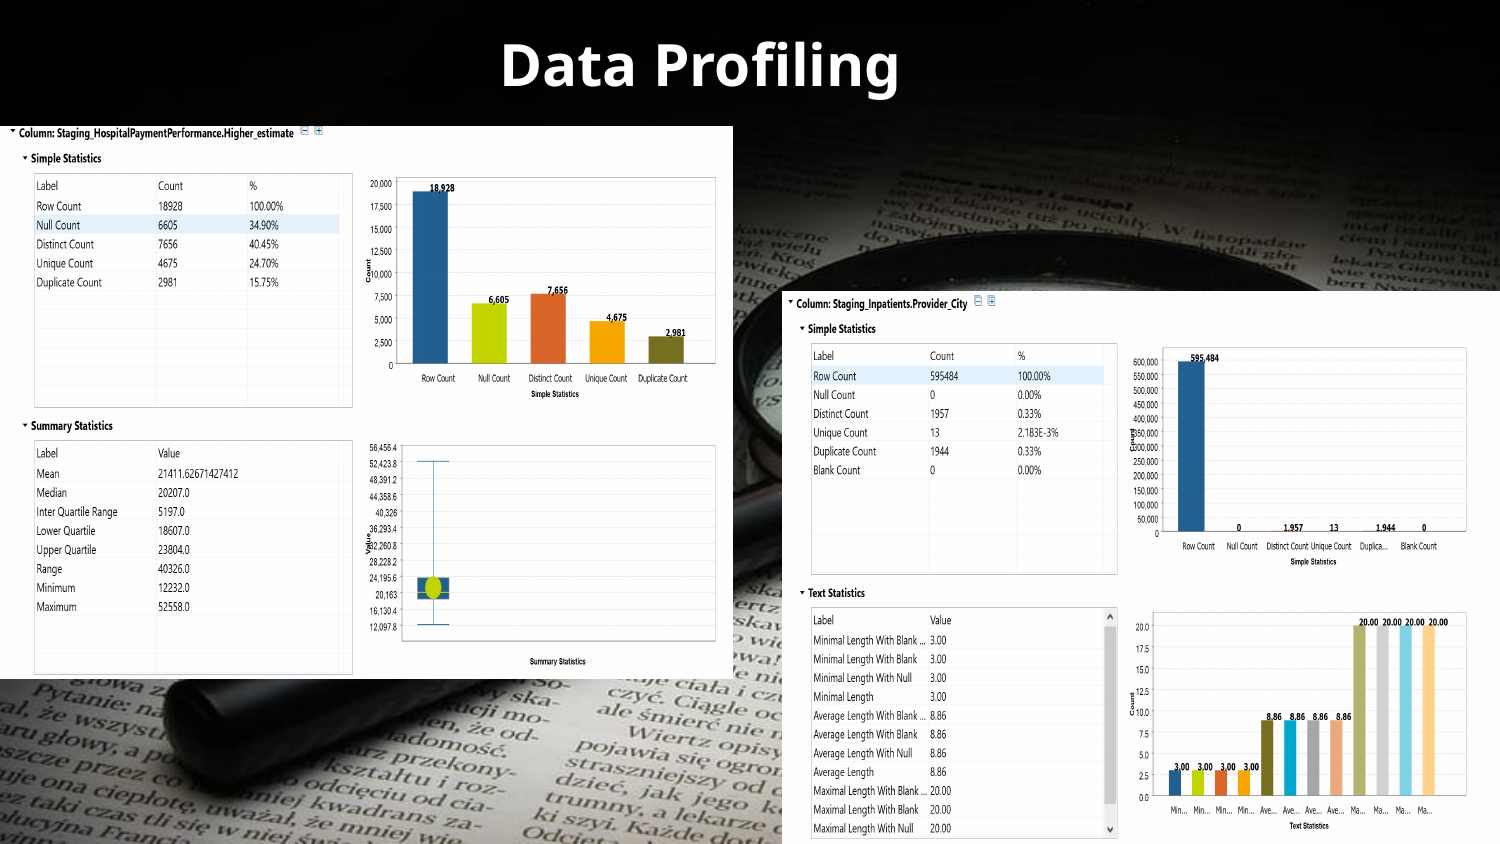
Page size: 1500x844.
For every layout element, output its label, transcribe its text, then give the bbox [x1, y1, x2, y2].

text_box Data Profiling [484, 13, 1493, 115]
picture [0, 0, 1500, 844]
